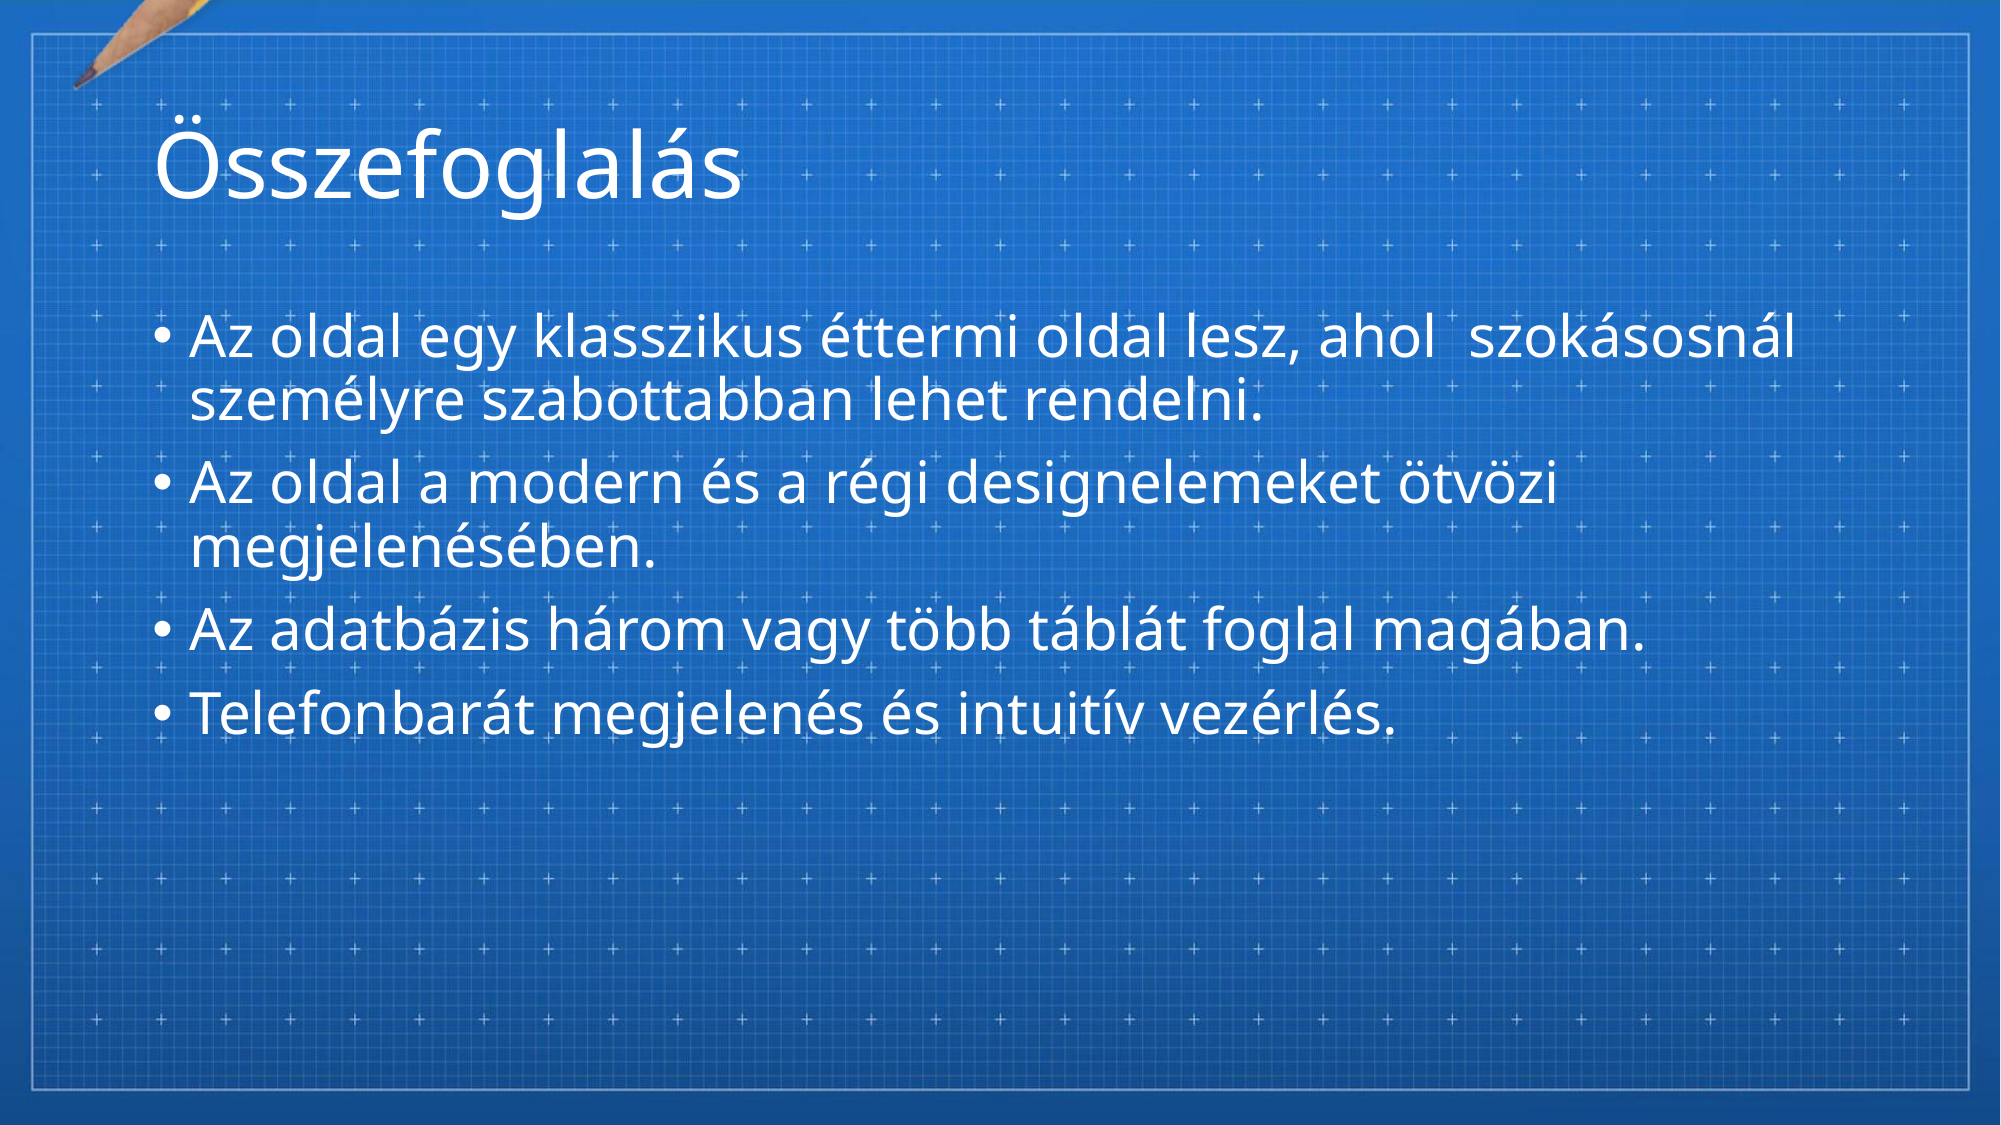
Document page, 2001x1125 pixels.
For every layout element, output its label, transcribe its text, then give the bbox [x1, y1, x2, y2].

title Összefoglalás [137, 59, 1863, 278]
picture [0, 0, 2001, 1125]
list Az oldal egy klasszikus éttermi oldal lesz, ahol szokásosnál személyre szabottabban lehet rendelni. Az oldal a modern és a régi designelemeket ötvözi megjelenésében. Az adatbázis három vagy több táblát foglal magában. Telefonbarát megjelenés és intuitív vezérlés. [137, 299, 1863, 1014]
